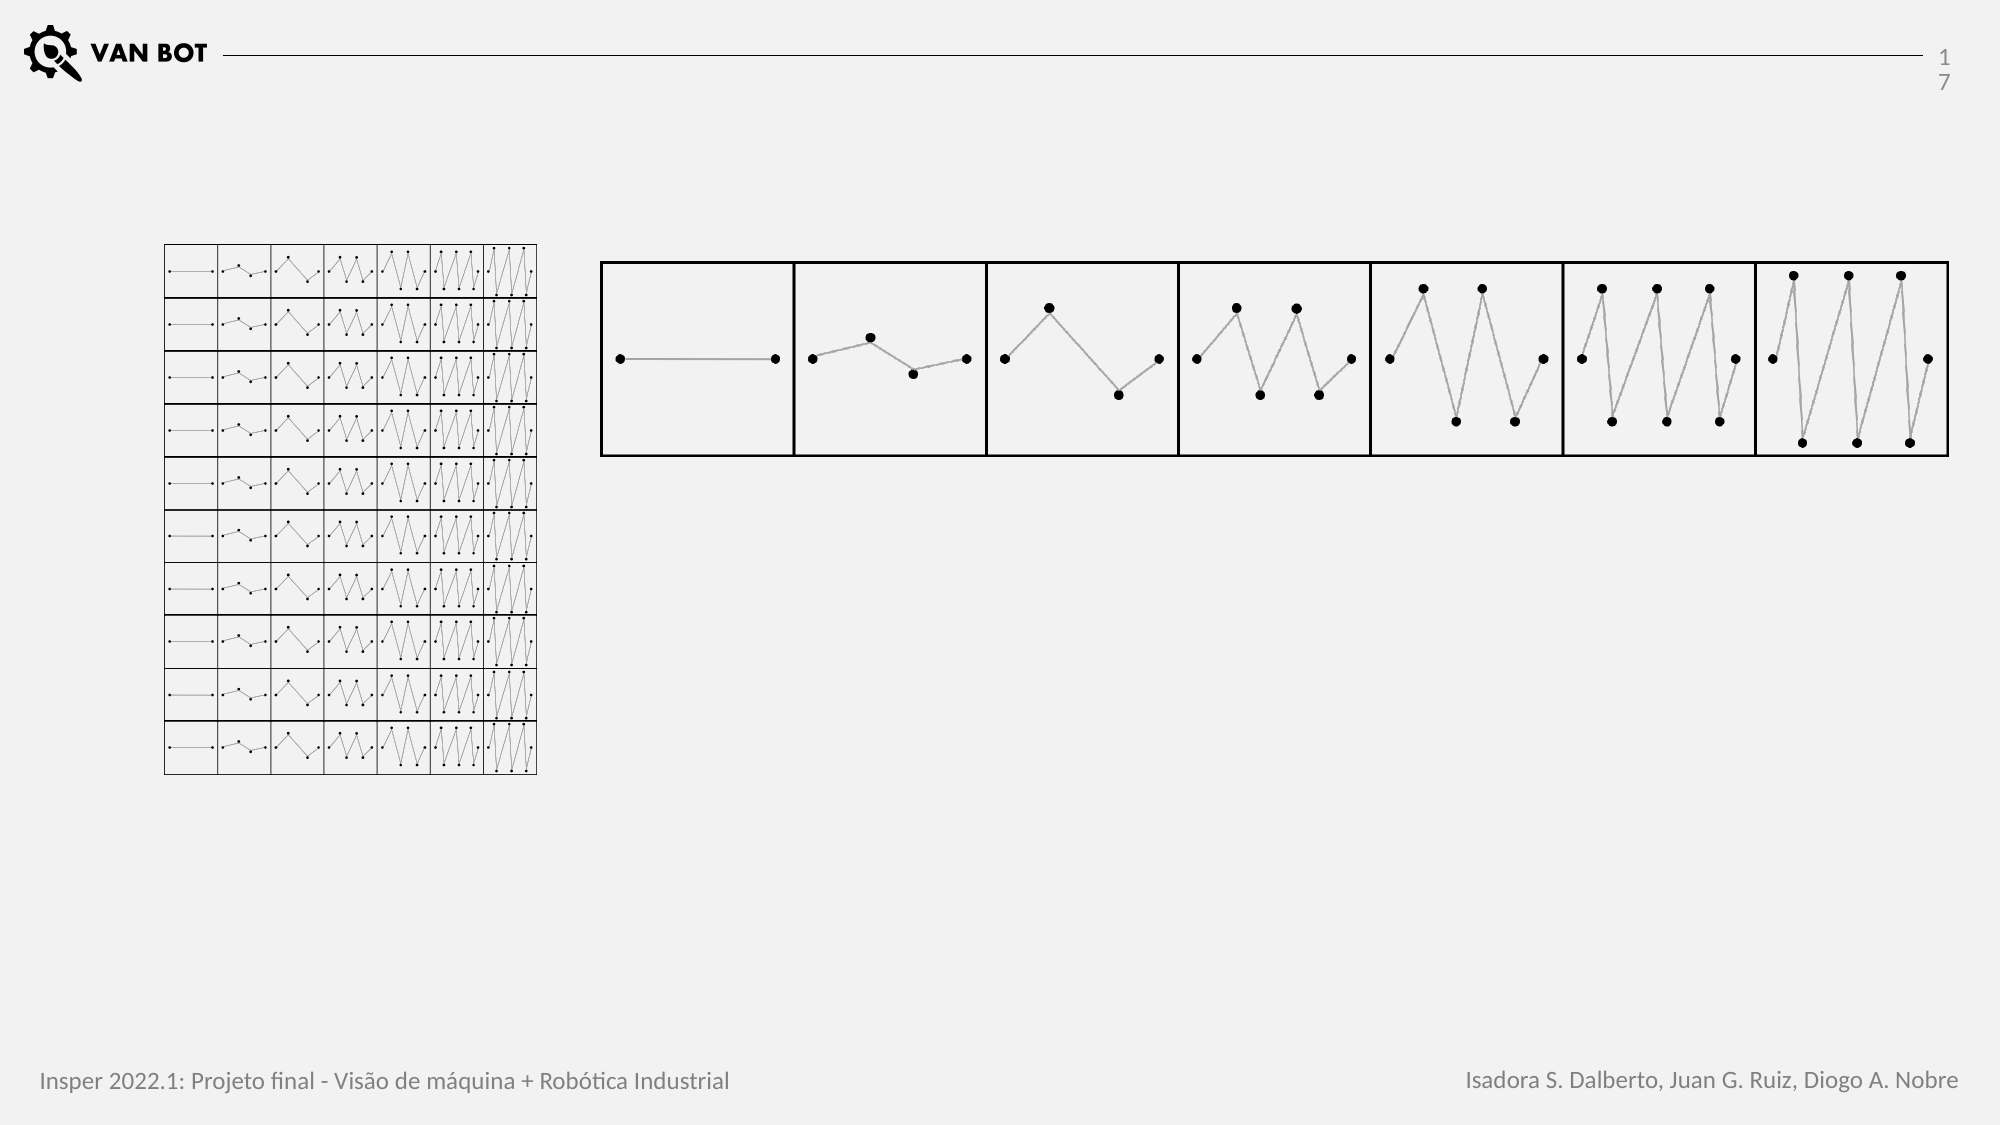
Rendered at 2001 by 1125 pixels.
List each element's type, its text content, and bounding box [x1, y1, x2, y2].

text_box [164, 244, 537, 775]
slide_number 17 [1923, 25, 1975, 86]
picture [24, 25, 223, 86]
picture [600, 261, 1949, 457]
